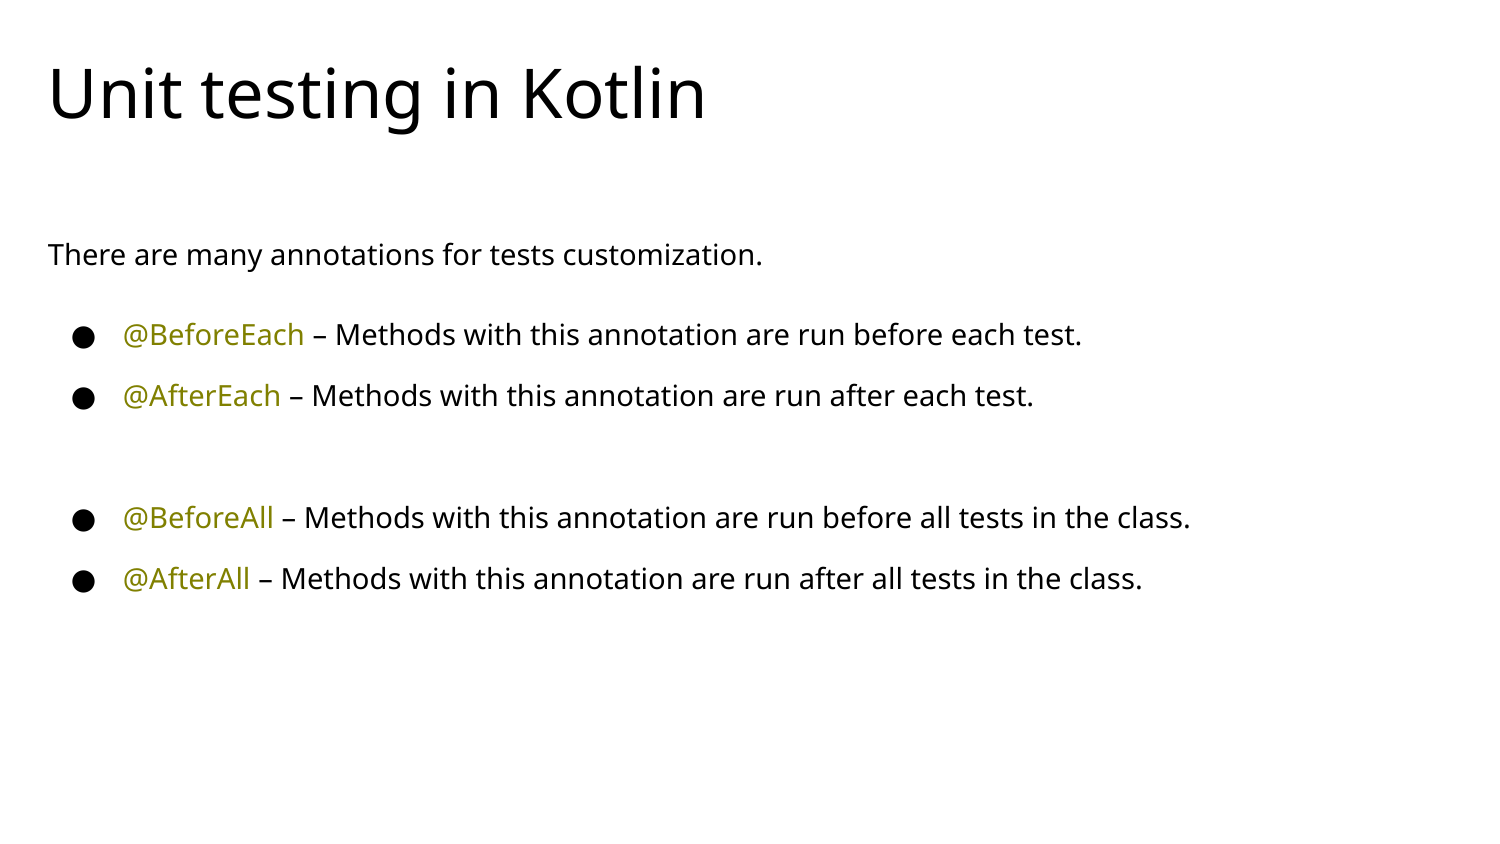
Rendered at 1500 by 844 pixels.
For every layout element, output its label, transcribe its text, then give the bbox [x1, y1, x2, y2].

list There are many annotations for tests customization. @BeforeEach – Methods with this annotation are run before each test. @AfterEach – Methods with this annotation are run after each test. @BeforeAll – Methods with this annotation are run before all tests in the class. @AfterAll – Methods with this annotation are run after all tests in the class. [48, 218, 1430, 648]
title Unit testing in Kotlin [48, 48, 1443, 123]
